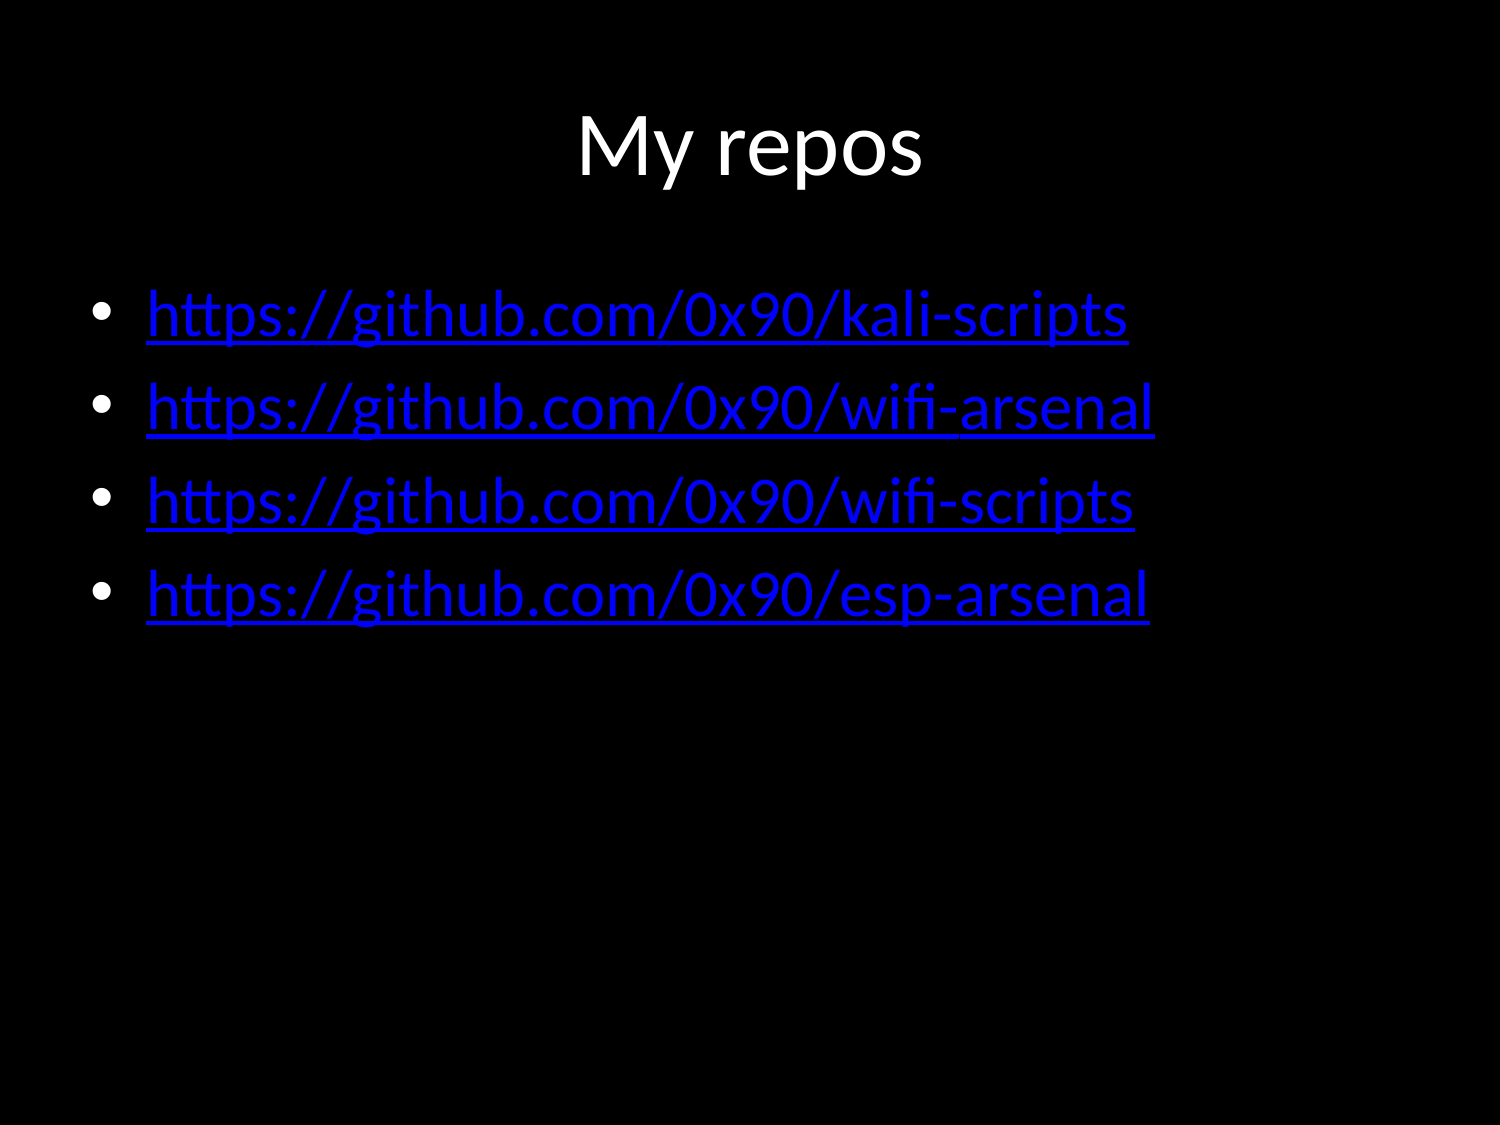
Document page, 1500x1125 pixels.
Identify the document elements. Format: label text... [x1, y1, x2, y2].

title My repos [75, 45, 1425, 233]
list https://github.com/0x90/kali-scripts https://github.com/0x90/wifi-arsenal https://github.com/0x90/wifi-scripts https://github.com/0x90/esp-arsenal [75, 262, 1425, 1005]
